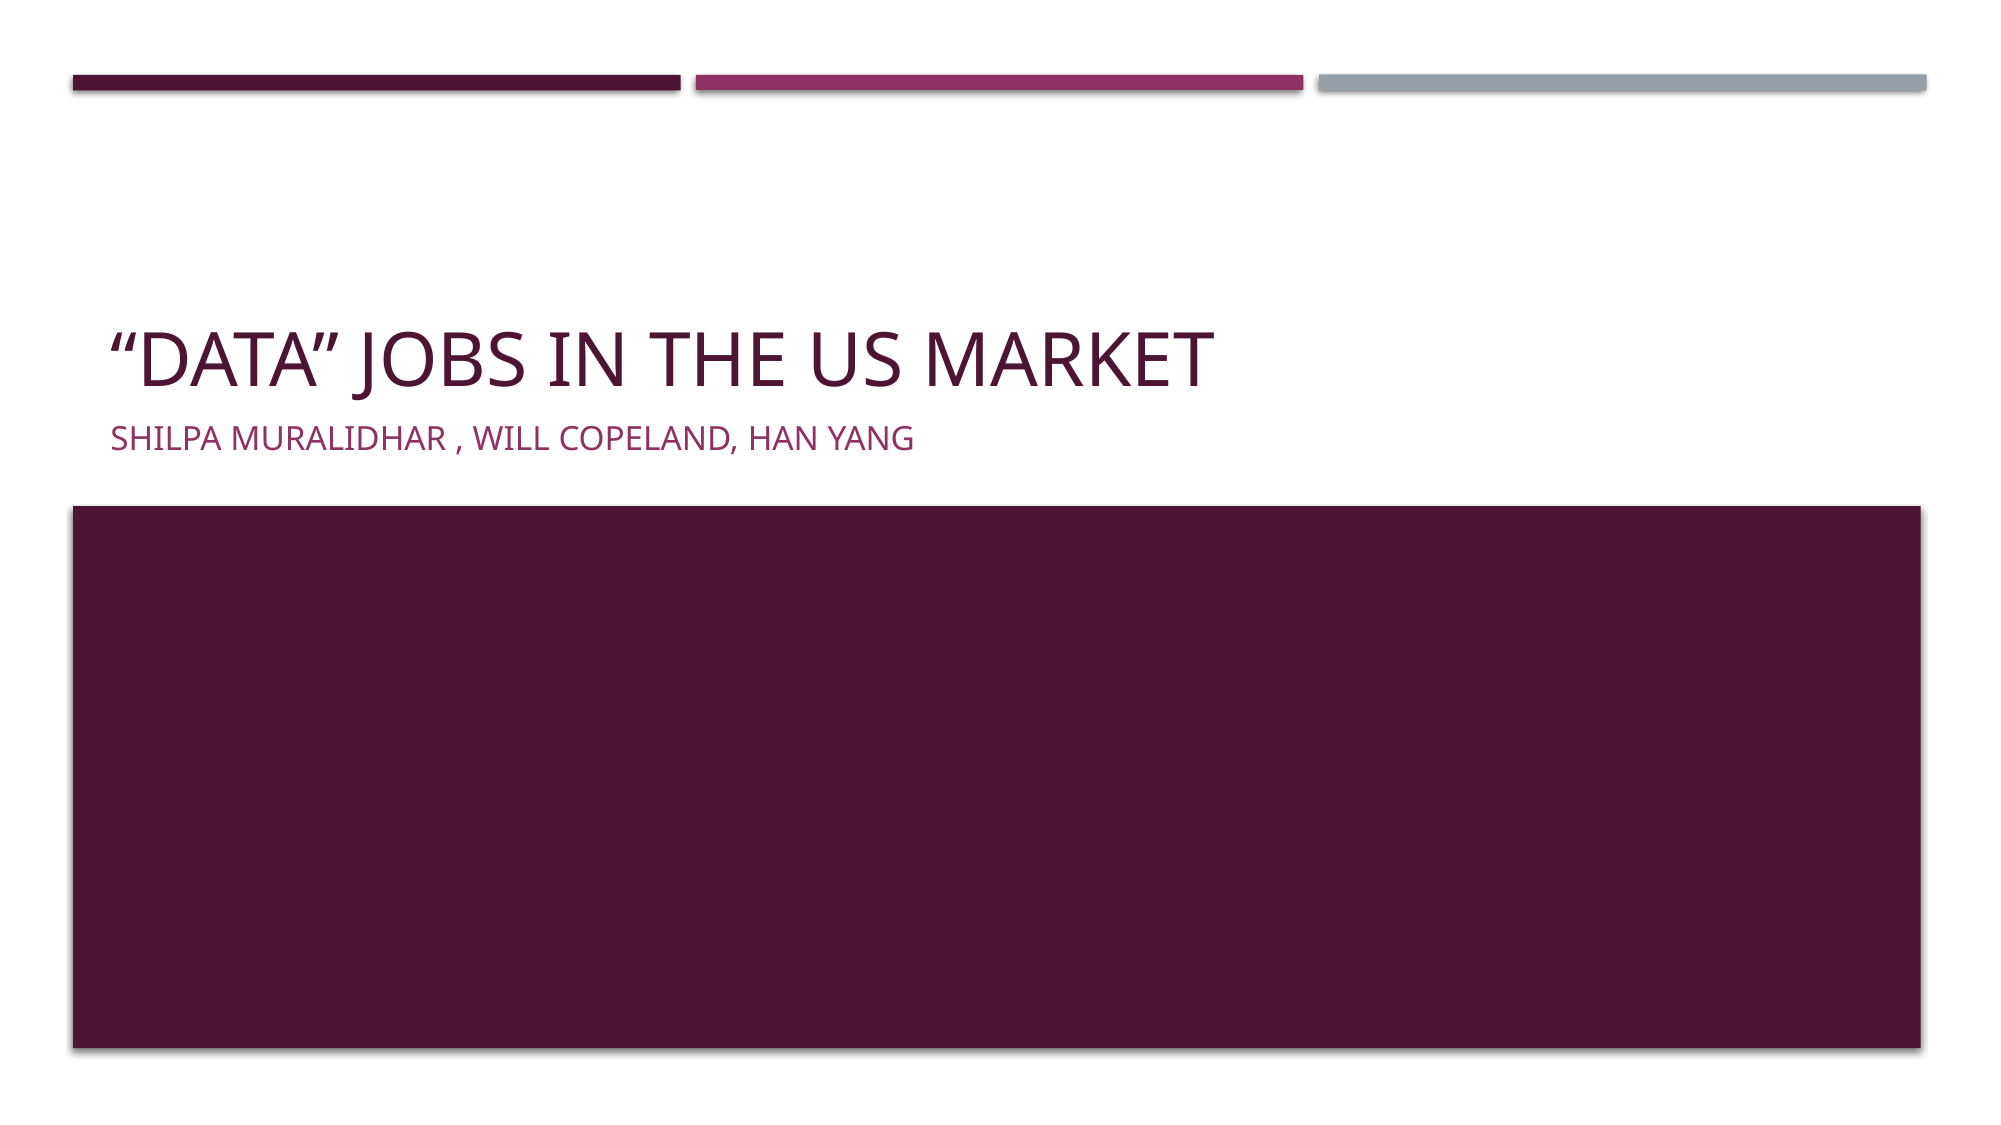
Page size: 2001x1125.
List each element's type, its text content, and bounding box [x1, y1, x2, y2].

title “Data” joBs in the US Market [95, 167, 1899, 409]
subtitle Shilpa Muralidhar , Will Copeland, Han Yang [95, 409, 1899, 507]
